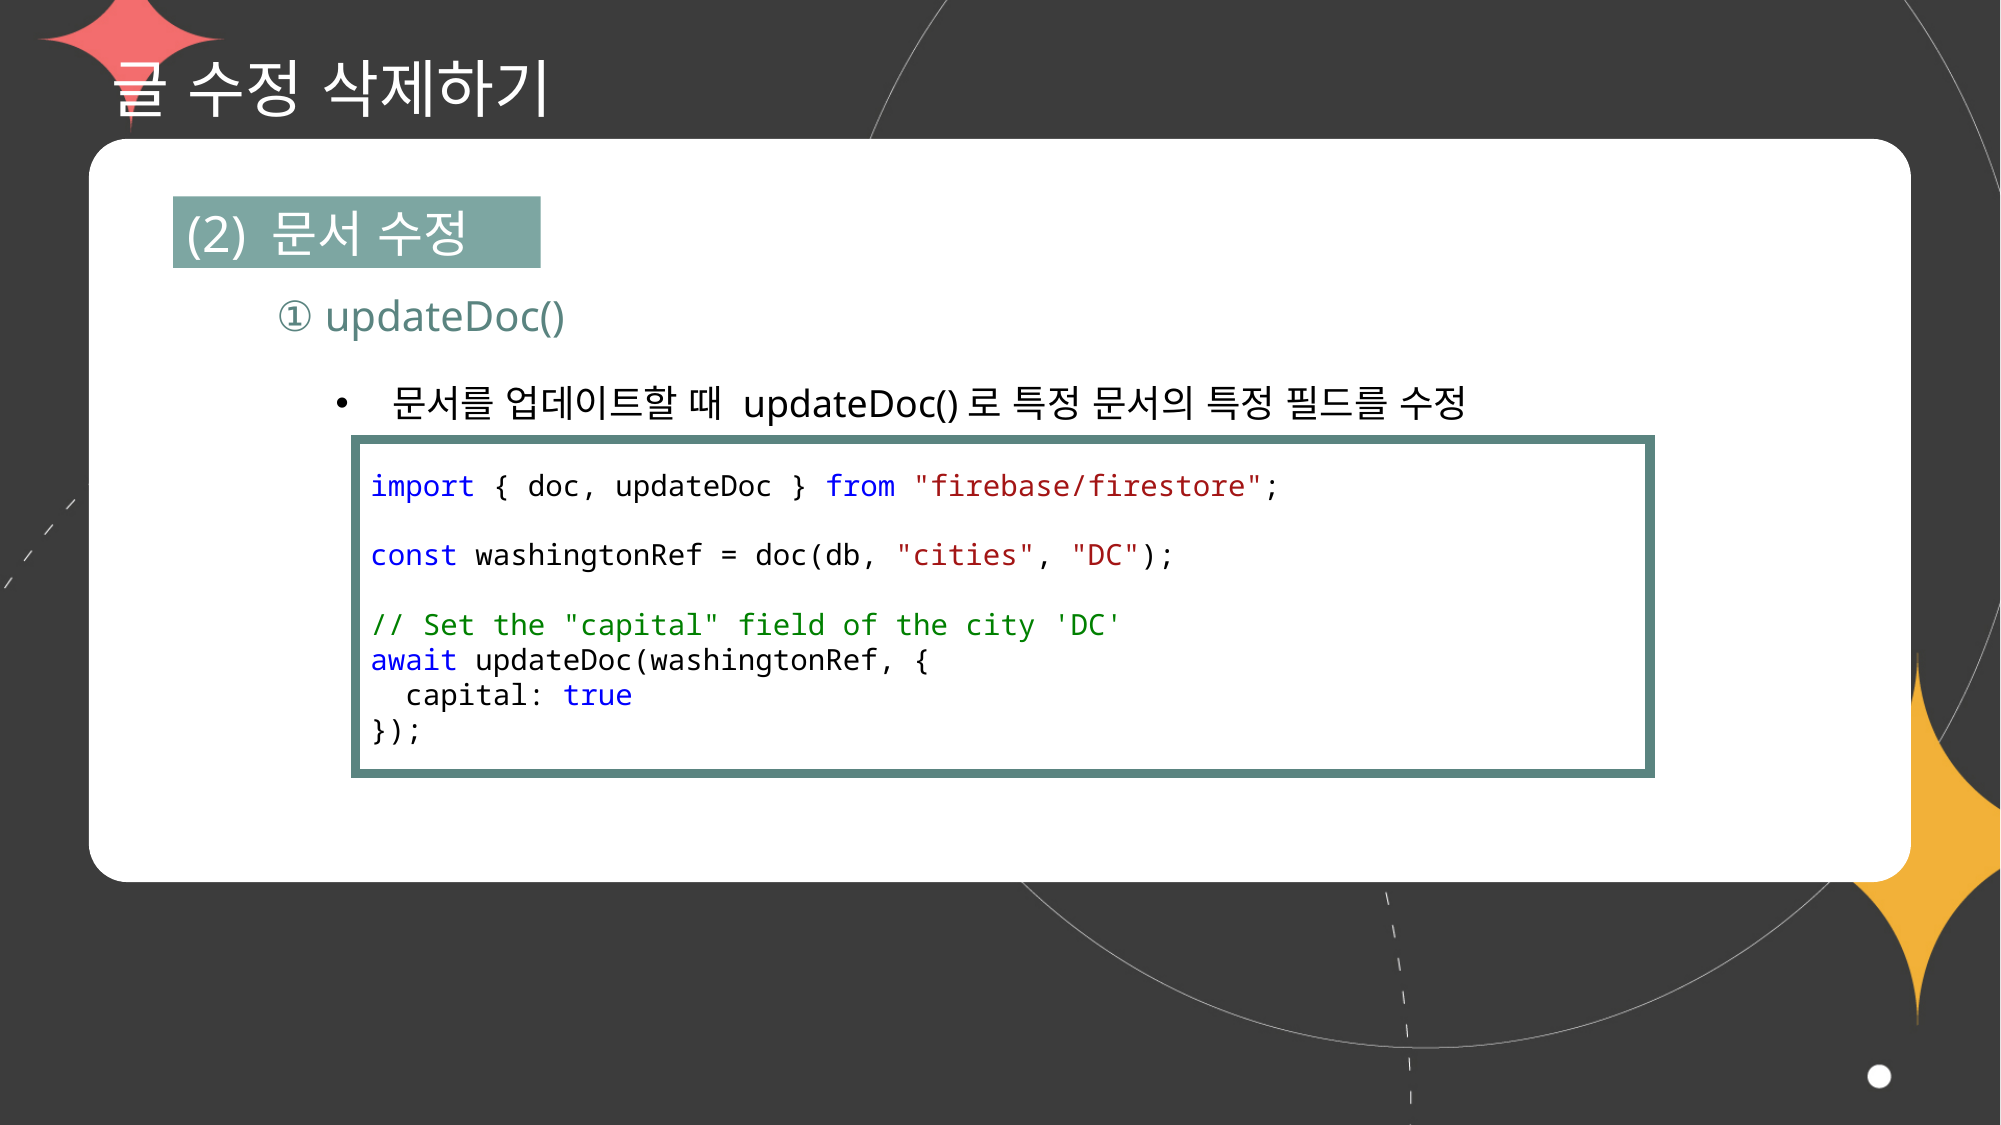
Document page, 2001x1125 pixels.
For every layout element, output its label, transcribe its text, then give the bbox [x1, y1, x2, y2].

text_box import { doc, updateDoc } from "firebase/firestore"; const washingtonRef = doc(db, "cities", "DC"); // Set the "capital" field of the city 'DC' await updateDoc(washingtonRef, { capital: true }); [355, 438, 1651, 775]
text_box (2) 문서 수정 [172, 195, 542, 269]
picture [0, 0, 2001, 1125]
text_box 문서를 업데이트할 때 updateDoc()로 특정 문서의 특정 필드를 수정 [320, 350, 1795, 433]
title 글 수정 삭제하기 [96, 50, 1069, 135]
text_box ① updateDoc() [261, 279, 734, 351]
